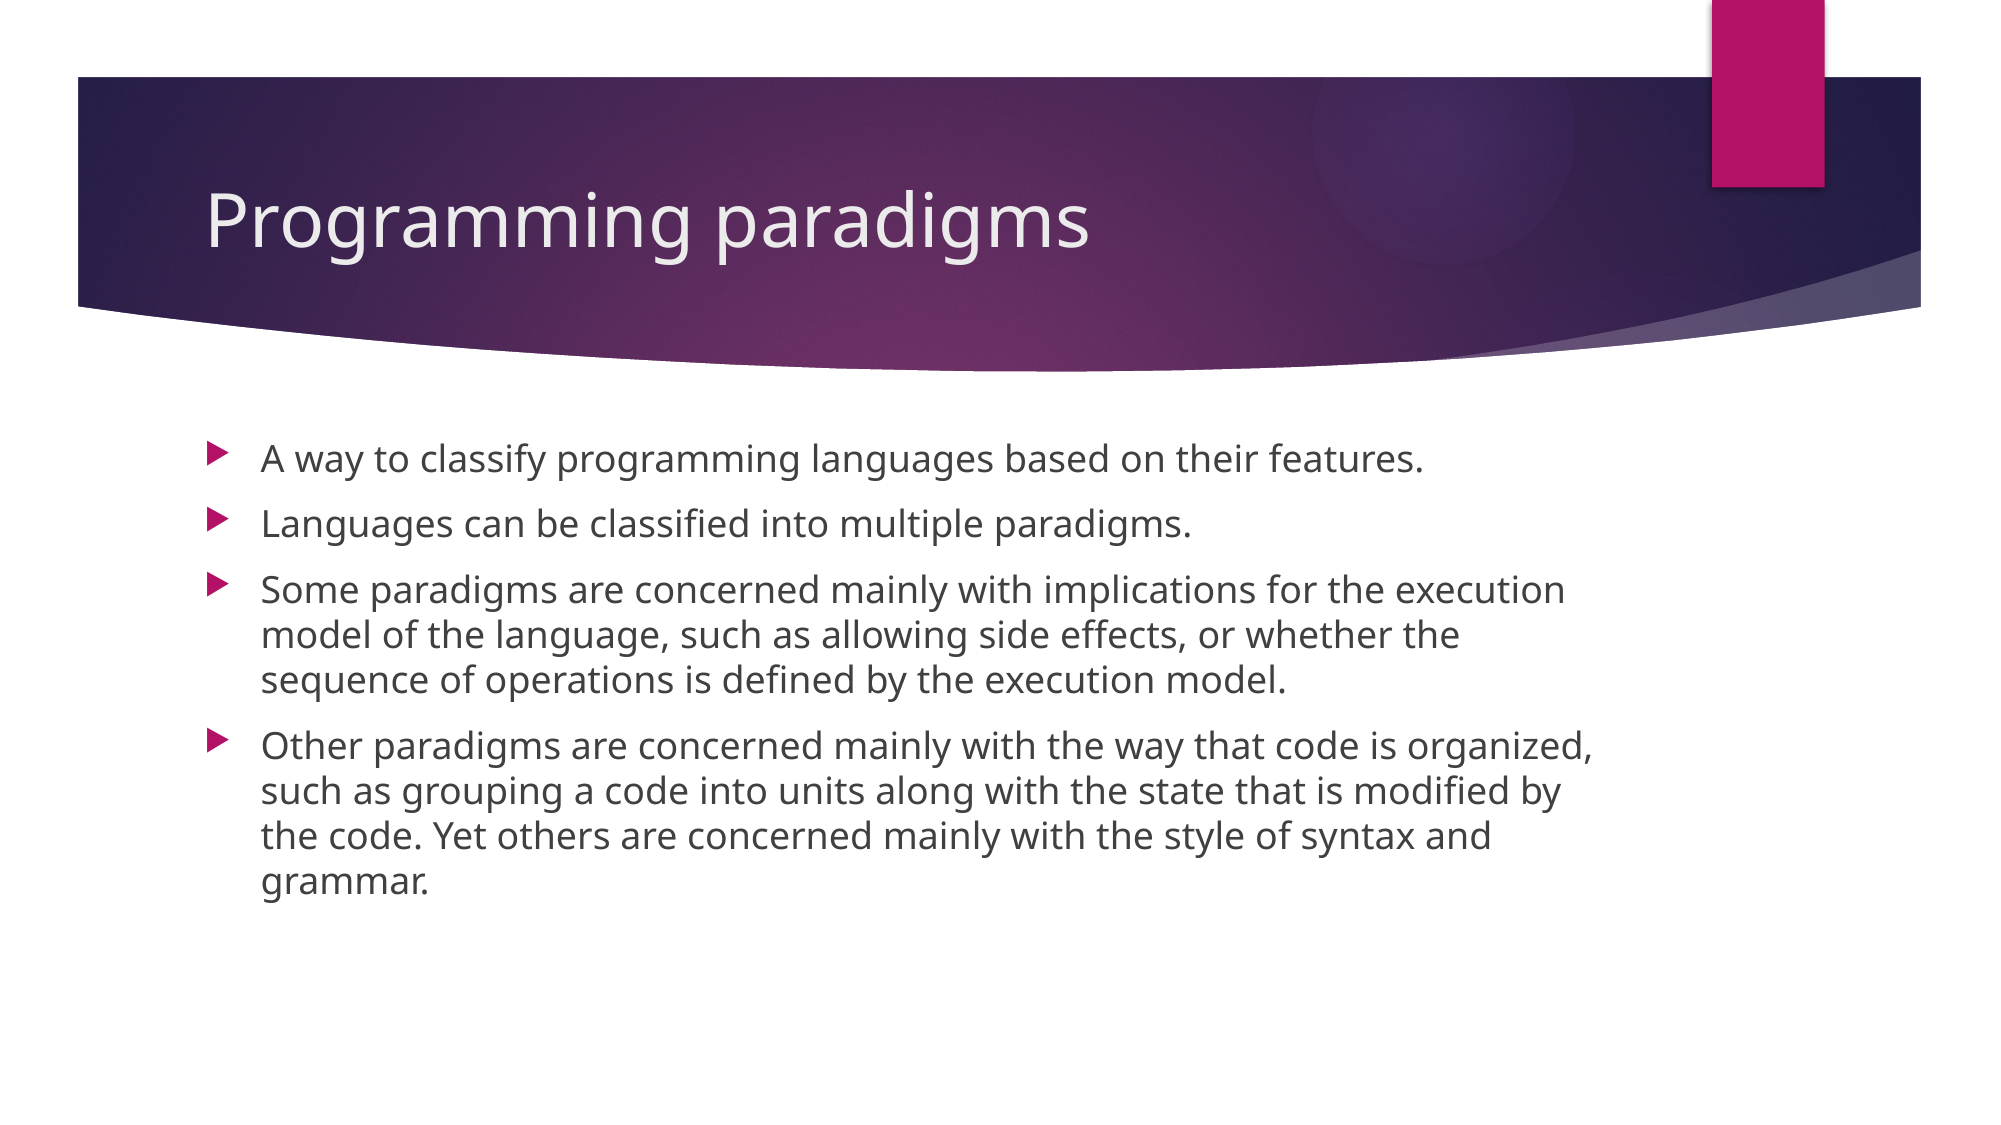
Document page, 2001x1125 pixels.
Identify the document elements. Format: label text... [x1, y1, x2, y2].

title Programming paradigms [189, 159, 1627, 276]
list A way to classify programming languages based on their features. Languages can be classified into multiple paradigms. Some paradigms are concerned mainly with implications for the execution model of the language, such as allowing side effects, or whether the sequence of operations is defined by the execution model. Other paradigms are concerned mainly with the way that code is organized, such as grouping a code into units along with the state that is modified by the code. Yet others are concerned mainly with the style of syntax and grammar. [189, 427, 1638, 988]
